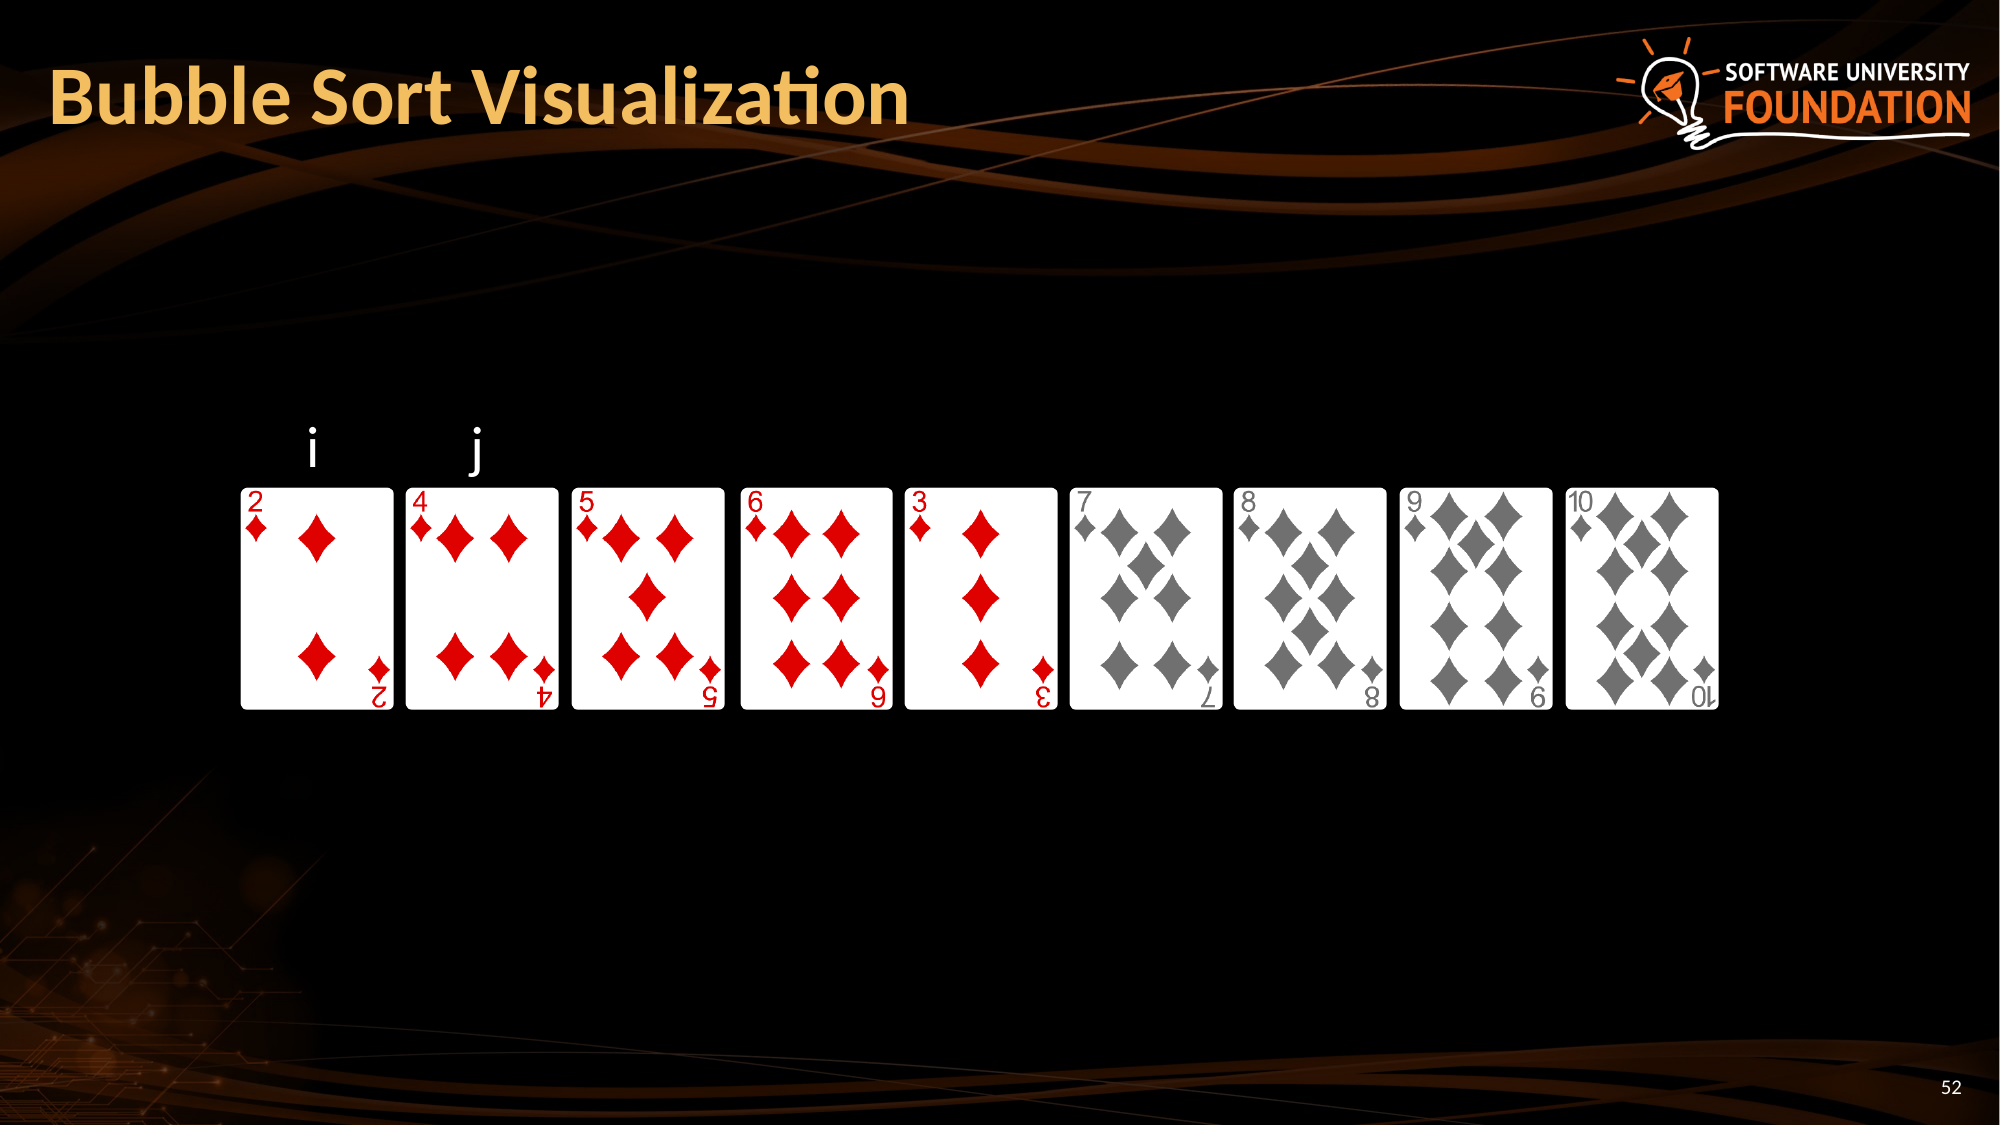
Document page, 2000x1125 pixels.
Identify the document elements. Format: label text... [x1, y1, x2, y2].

text_box j [455, 401, 500, 487]
slide_number 52 [1897, 1070, 1968, 1103]
title Bubble Sort Visualization [30, 6, 1602, 189]
picture [0, 0, 2000, 1125]
text_box i [292, 401, 336, 487]
